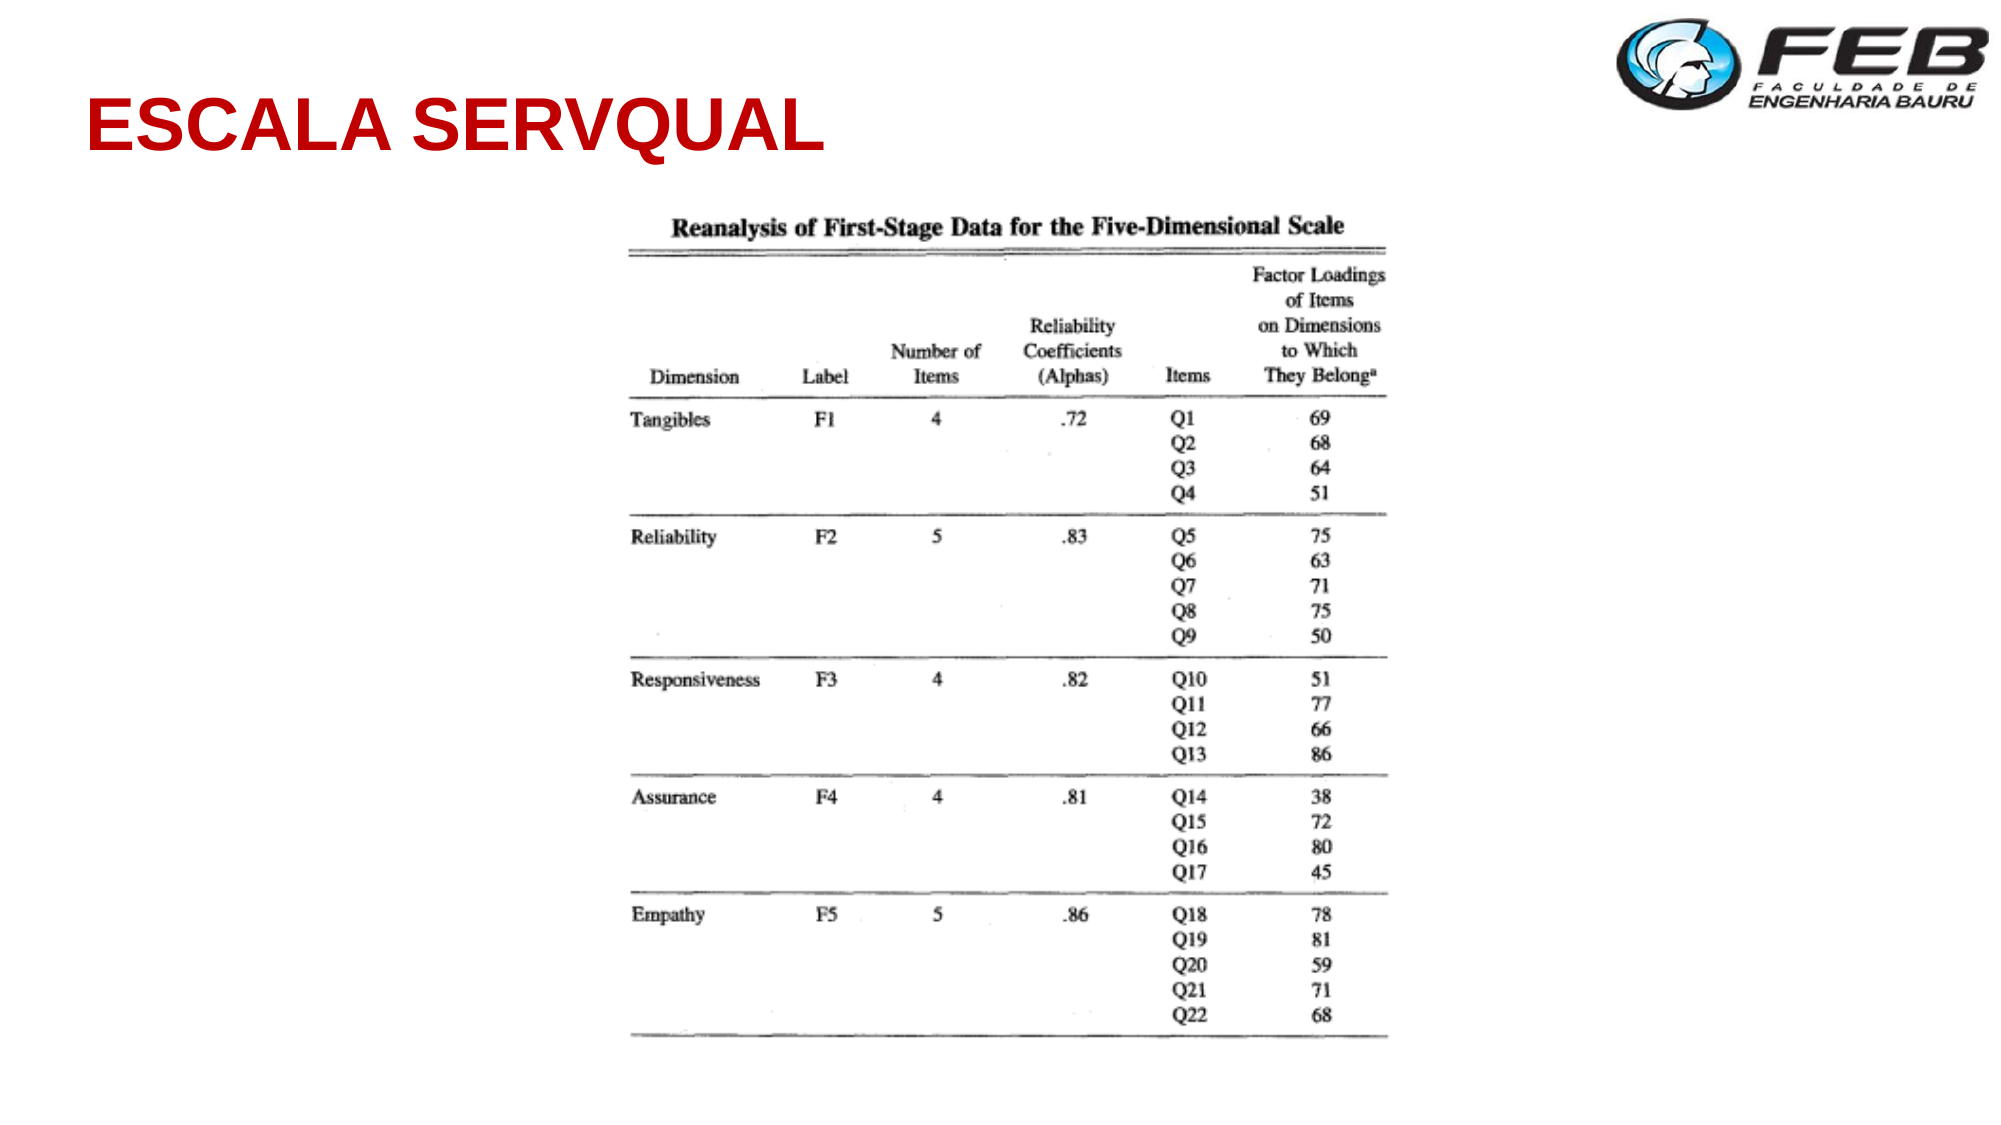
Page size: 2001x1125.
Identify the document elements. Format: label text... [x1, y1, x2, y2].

title ESCALA SERVQUAL [70, 46, 1589, 207]
picture [593, 205, 1407, 1046]
picture [1601, 0, 2000, 127]
